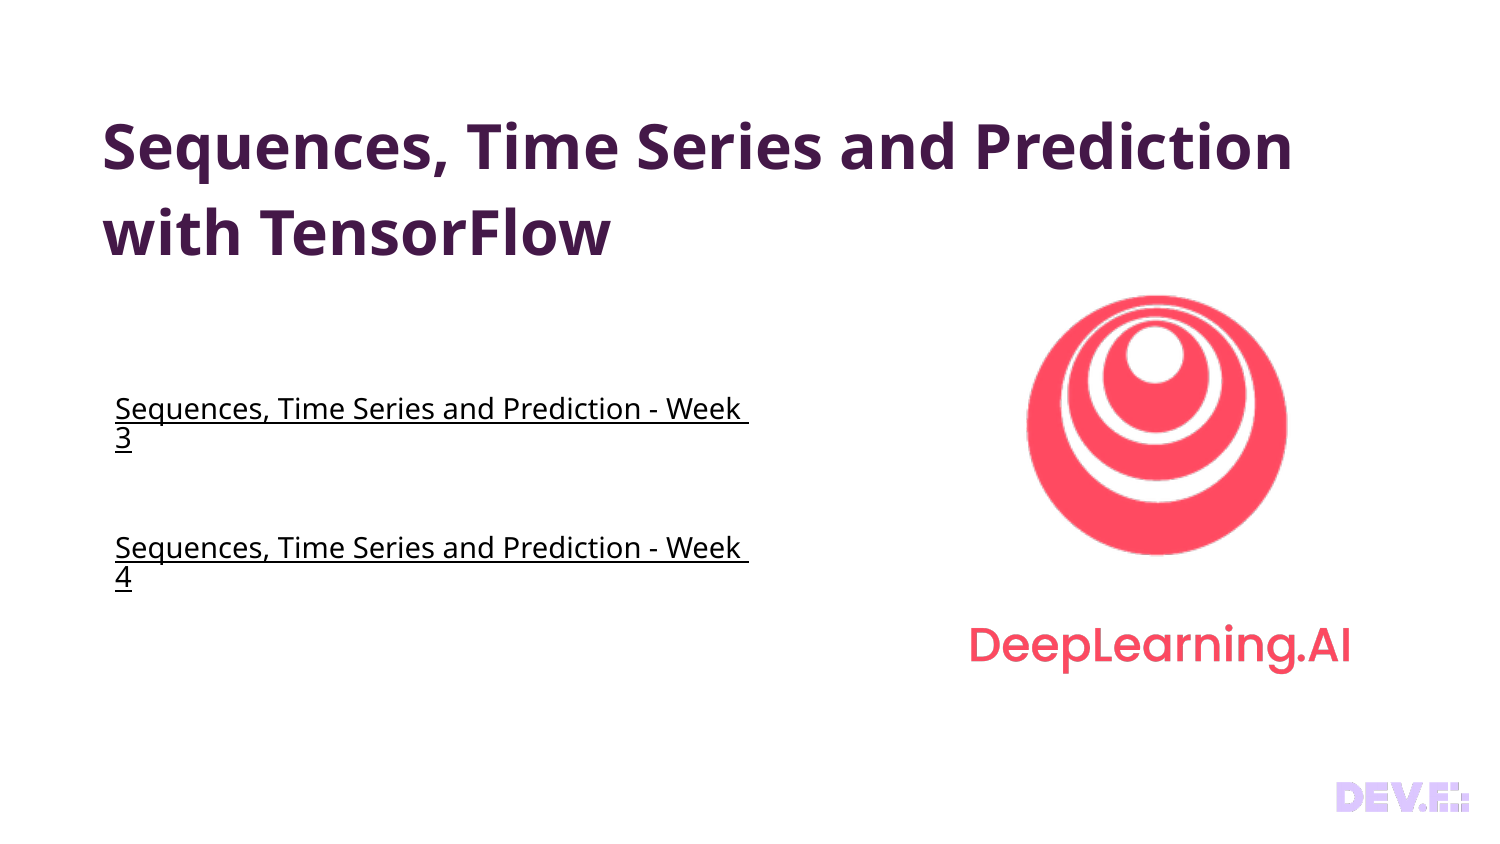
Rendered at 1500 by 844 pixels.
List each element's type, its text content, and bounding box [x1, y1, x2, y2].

picture [1330, 776, 1474, 818]
text_box Sequences, Time Series and Prediction with TensorFlow [87, 80, 1336, 264]
picture [961, 595, 1353, 697]
text_box Sequences, Time Series and Prediction - Week 3 Sequences, Time Series and Prediction - Week 4 [100, 375, 767, 590]
picture [1016, 285, 1299, 566]
